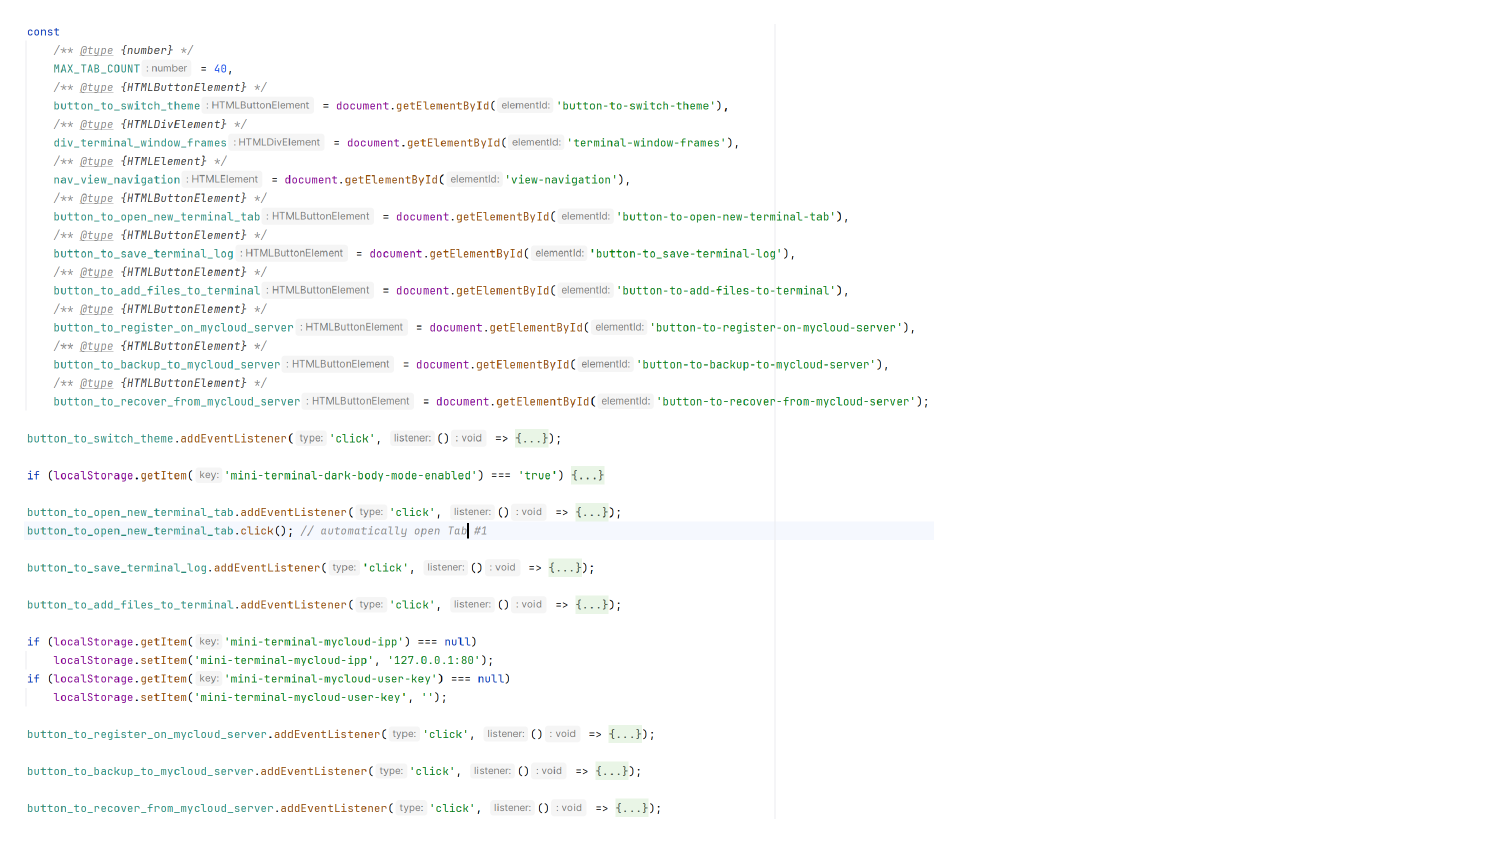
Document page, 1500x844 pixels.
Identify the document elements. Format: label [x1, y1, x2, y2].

picture [24, 24, 934, 819]
